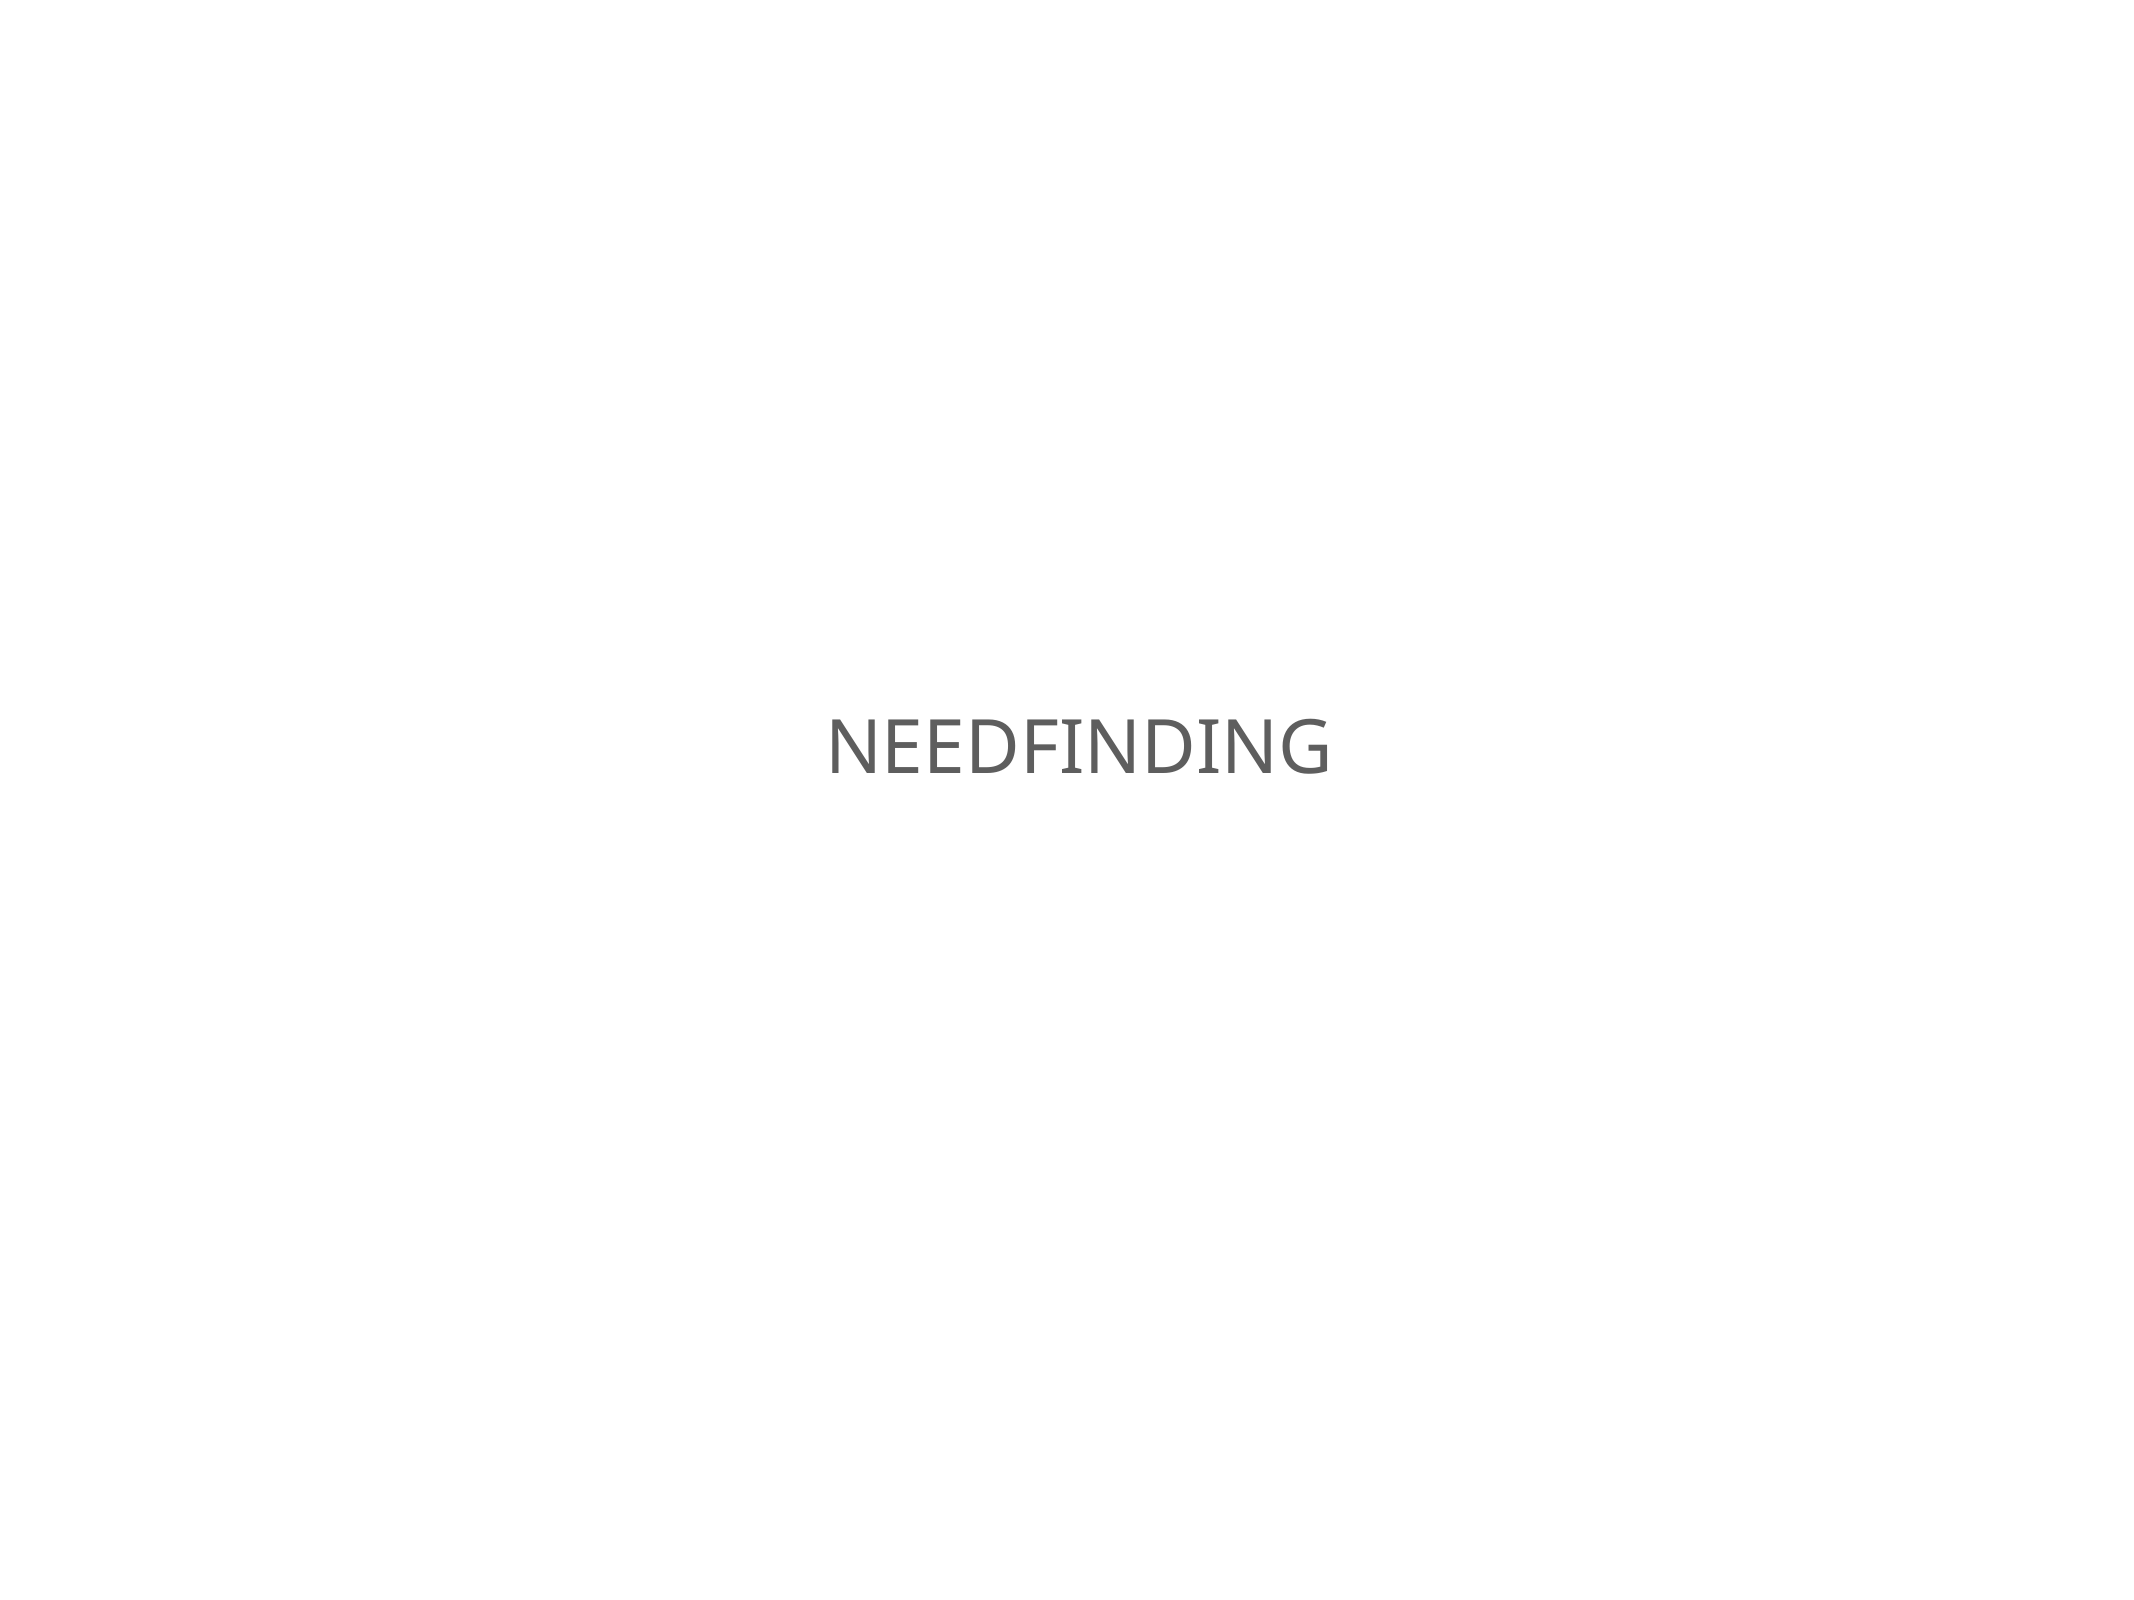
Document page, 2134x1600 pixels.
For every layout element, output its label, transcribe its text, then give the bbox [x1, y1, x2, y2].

text_box NEEDFINDING [816, 689, 1342, 797]
